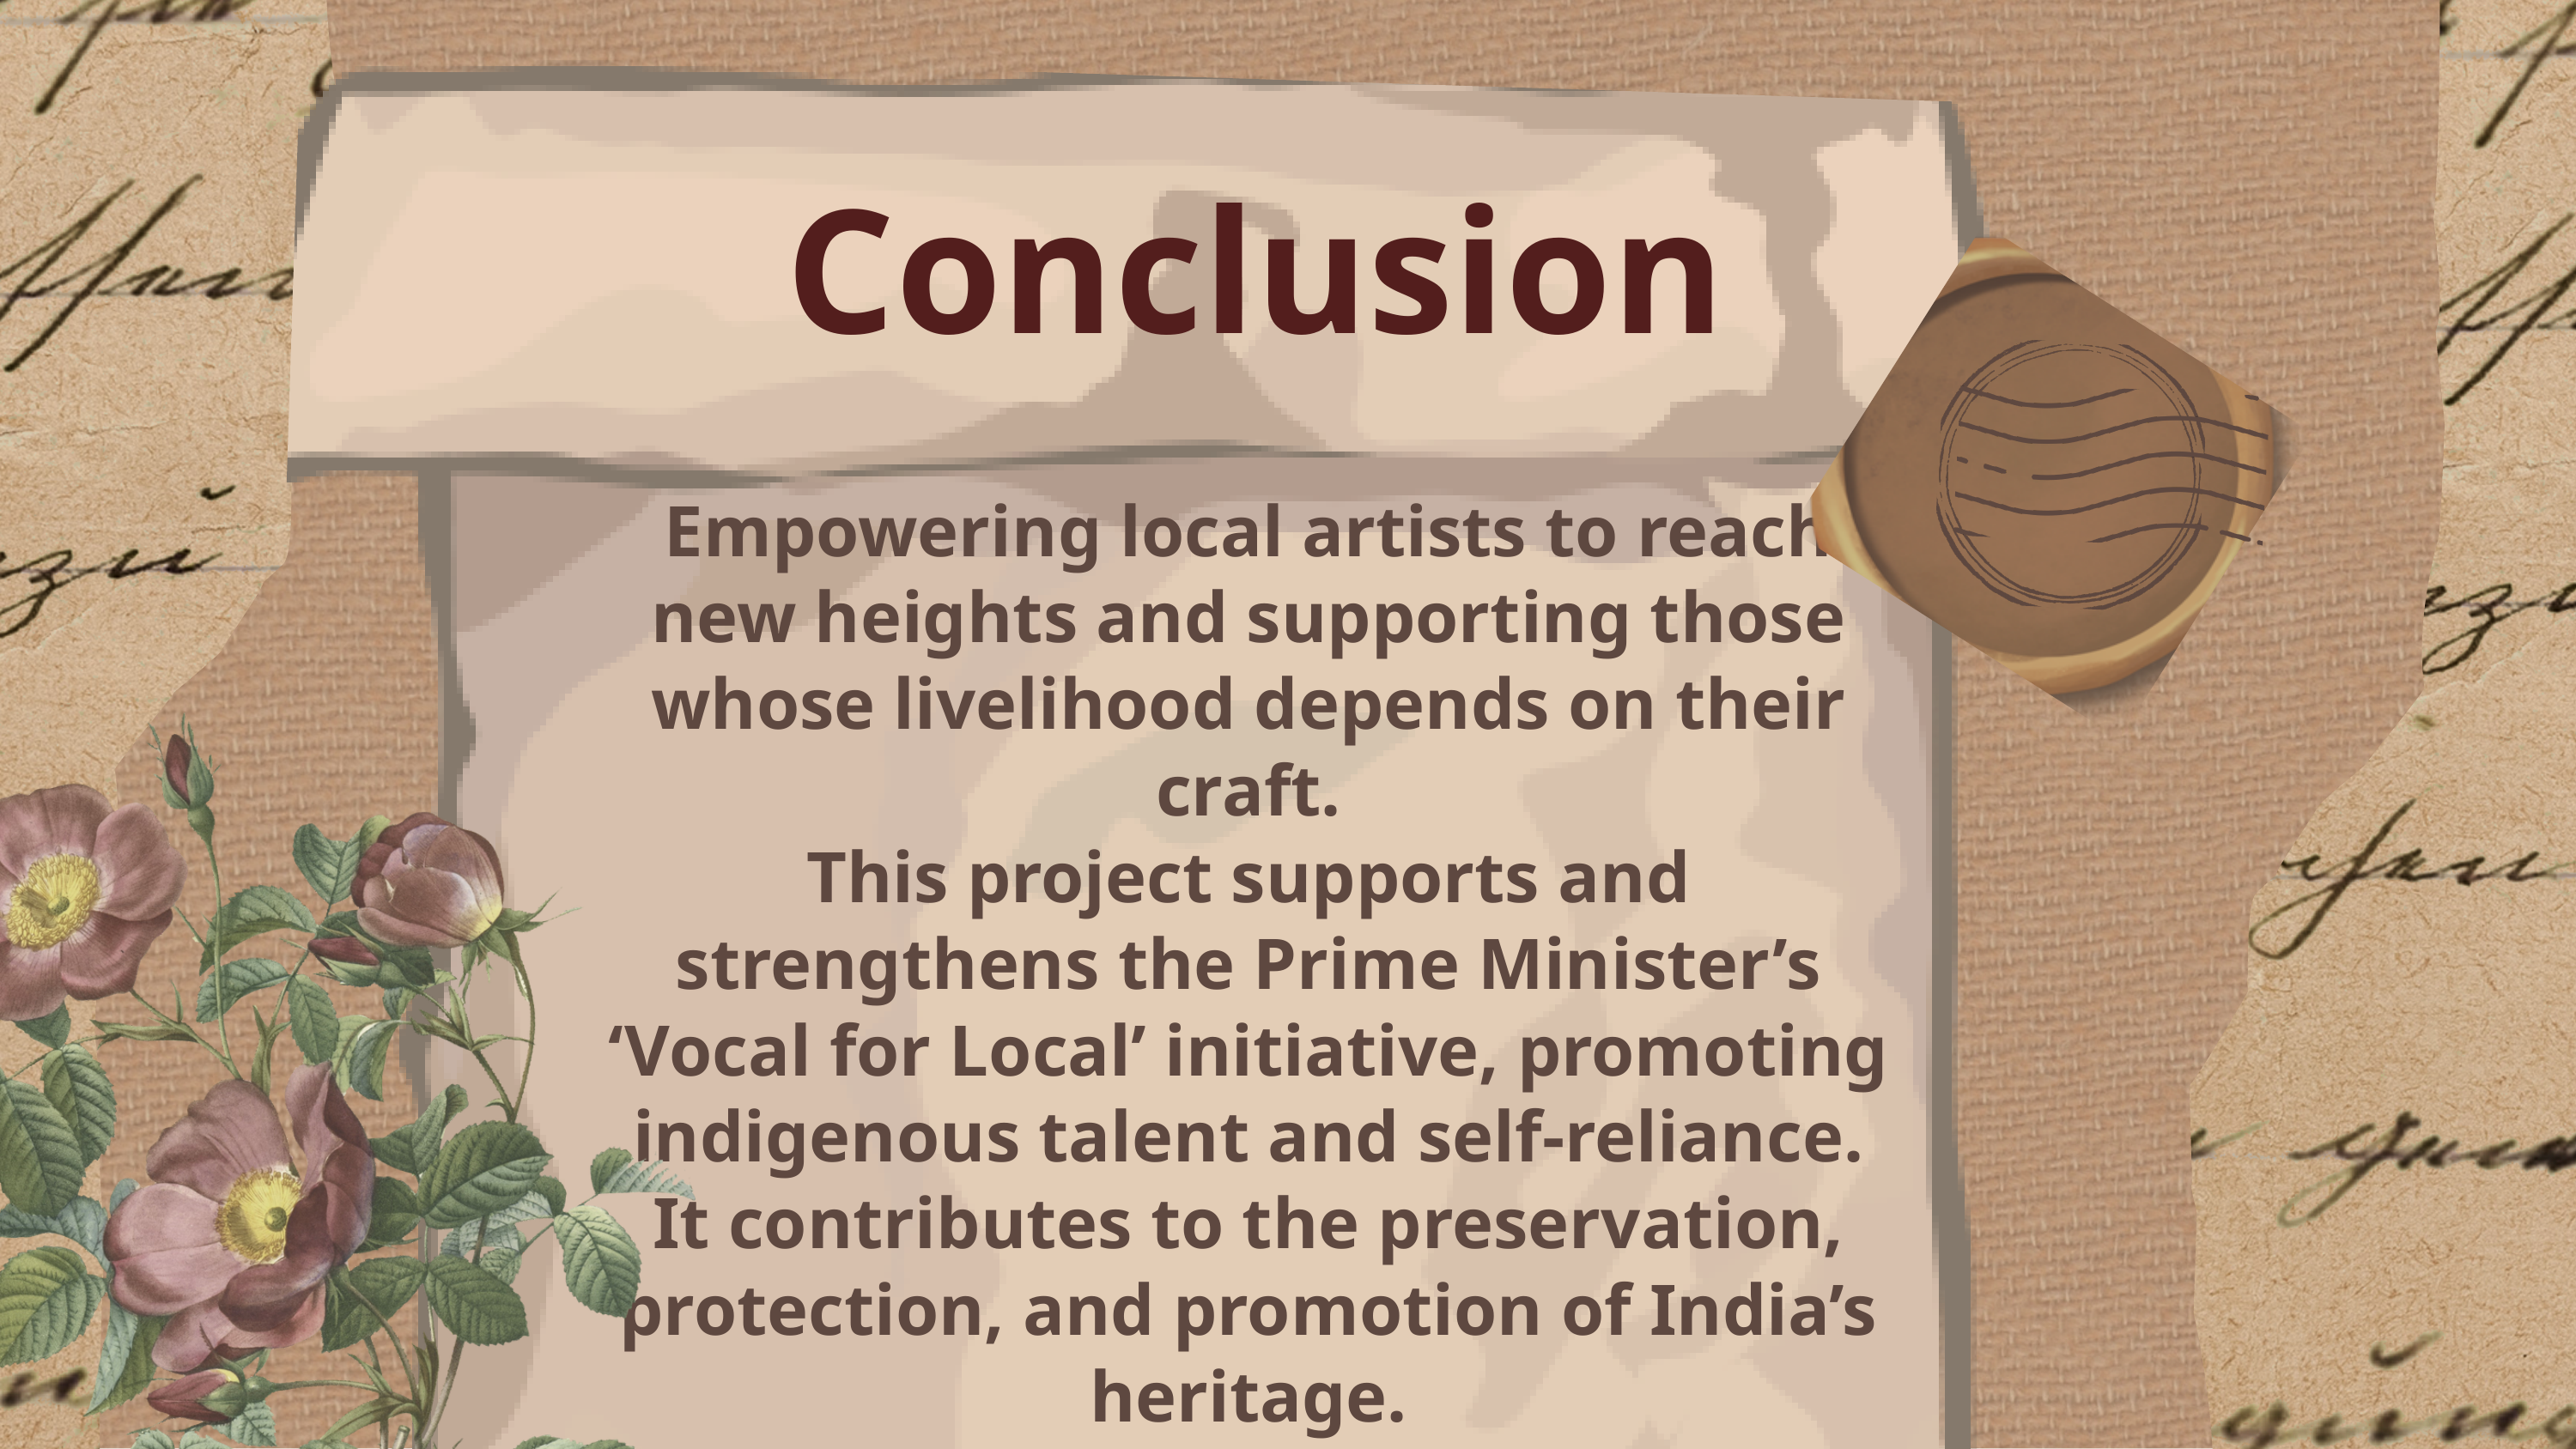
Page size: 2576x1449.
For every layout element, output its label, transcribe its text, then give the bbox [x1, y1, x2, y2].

text_box [1911, 743, 2182, 1449]
text_box [360, 712, 696, 1449]
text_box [2185, 0, 2576, 1449]
text_box [360, 50, 2182, 227]
text_box Conclusion [360, 155, 1996, 374]
text_box [360, 0, 2182, 108]
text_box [1792, 227, 2311, 736]
text_box Empowering local artists to reach new heights and supporting those whose livelihood depends on their craft. This project supports and strengthens the Prime Minister’s ‘Vocal for Local’ initiative, promoting indigenous talent and self-reliance. It contributes to the preservation, protection, and promotion of India’s heritage. [586, 483, 1911, 1449]
text_box [360, 374, 1788, 712]
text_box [0, 0, 354, 1449]
